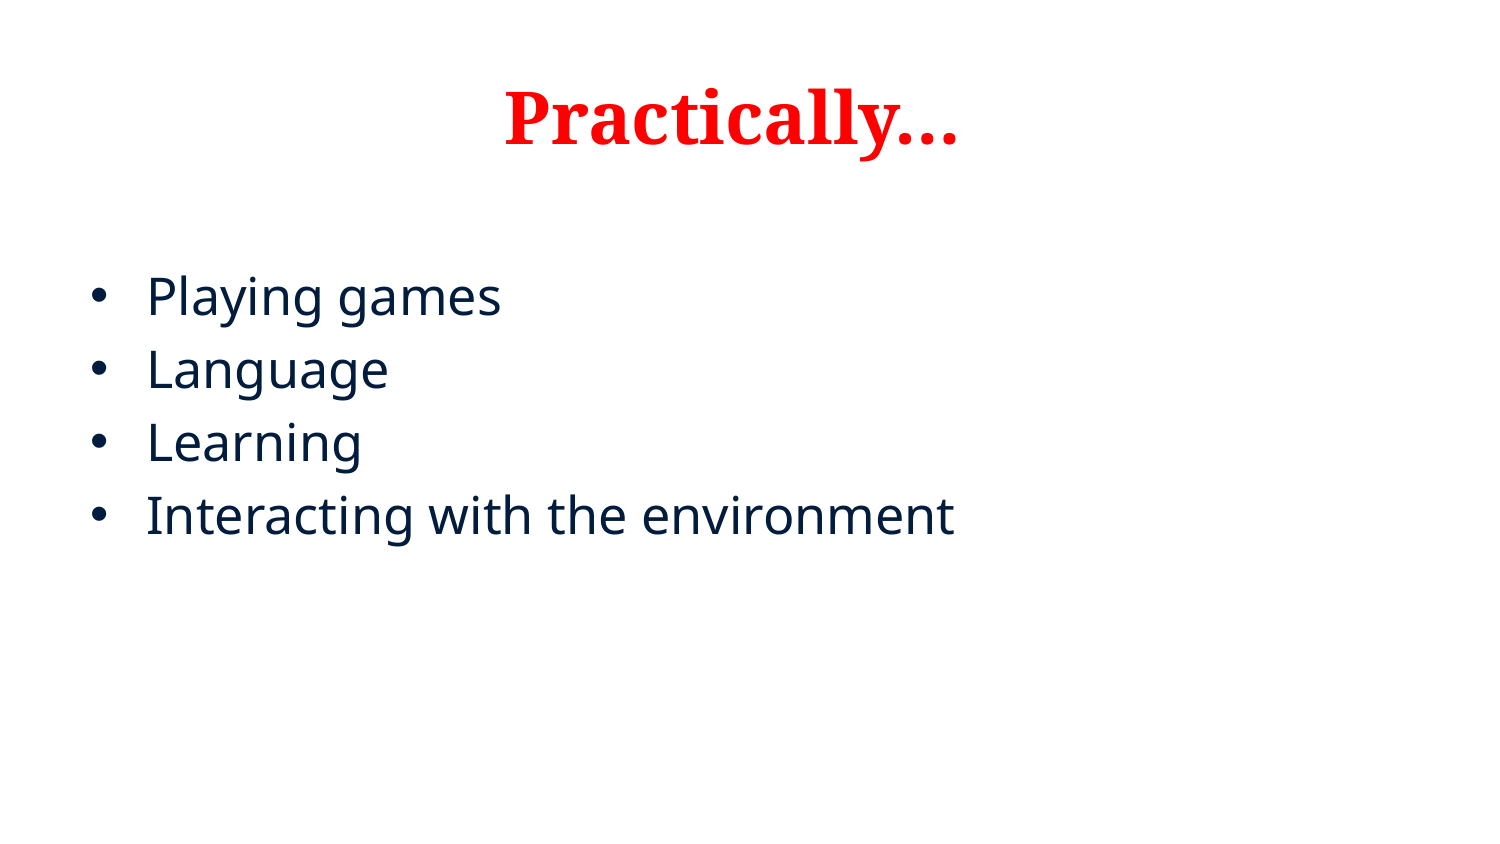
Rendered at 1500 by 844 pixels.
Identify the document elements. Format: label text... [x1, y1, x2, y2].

list Playing games Language Learning Interacting with the environment [75, 256, 1425, 700]
title Practically… [41, 64, 1425, 180]
